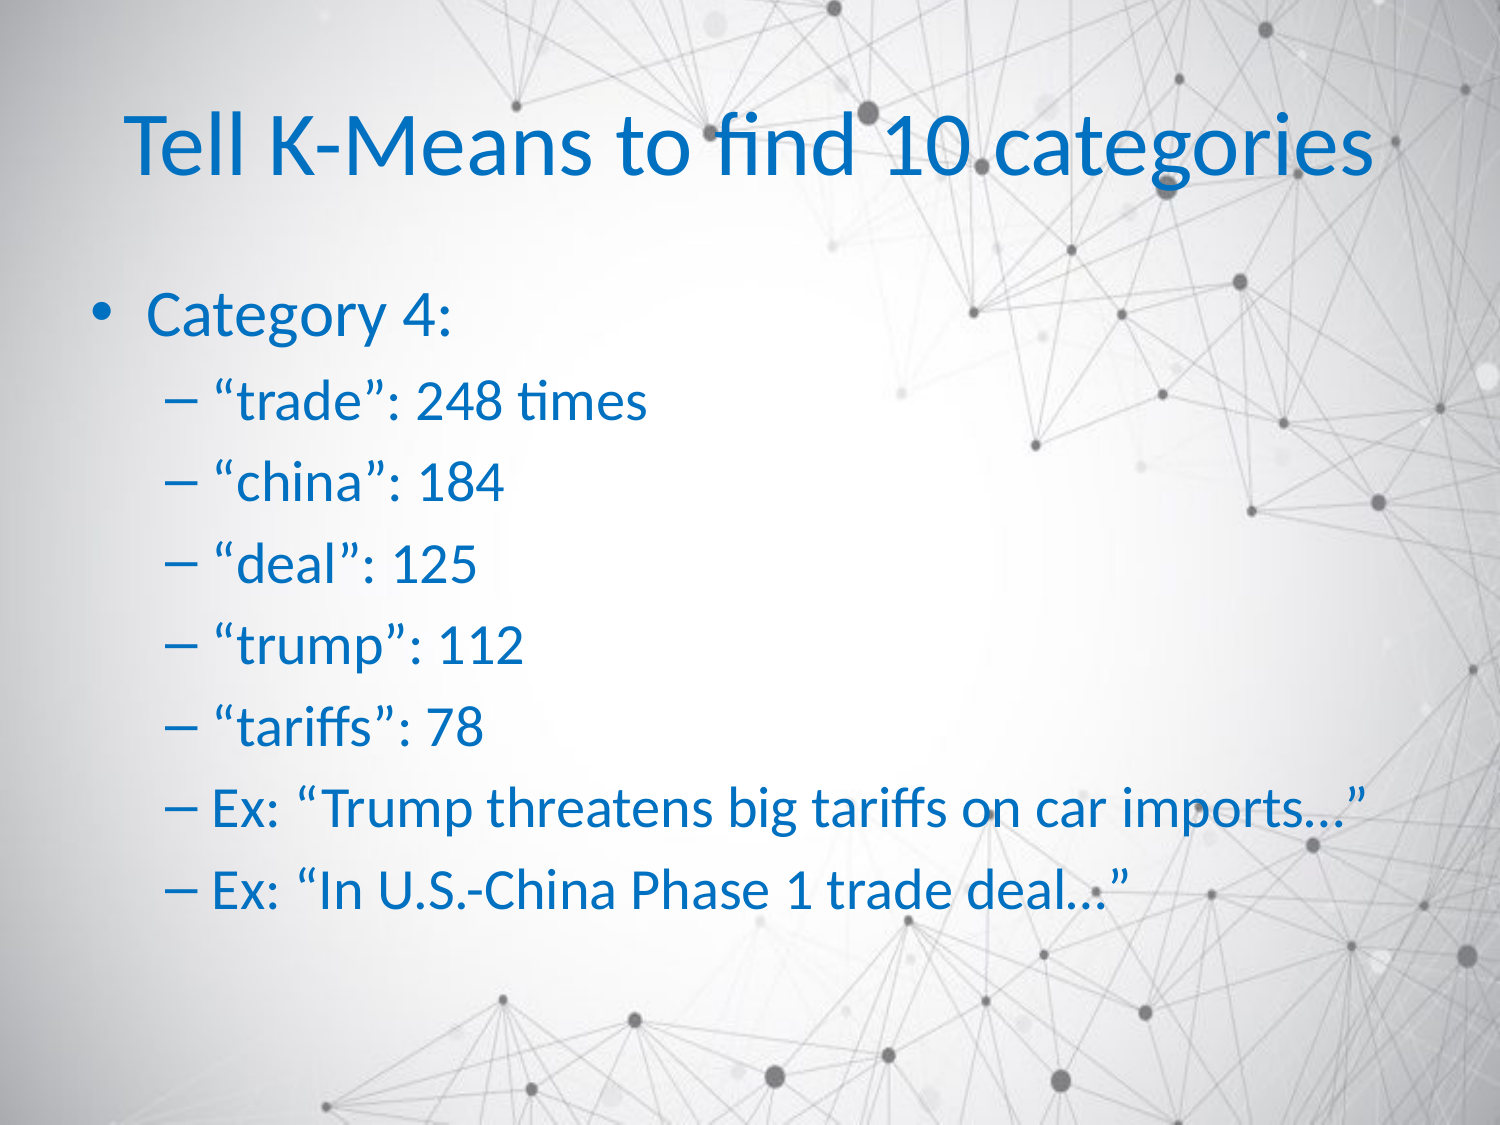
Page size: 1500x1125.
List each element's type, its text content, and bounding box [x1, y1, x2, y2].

list Category 4: “trade”: 248 times “china”: 184 “deal”: 125 “trump”: 112 “tariffs”: 78 Ex: “Trump threatens big tariffs on car imports…” Ex: “In U.S.-China Phase 1 trade deal…” [75, 262, 1425, 1063]
picture [0, 0, 1500, 1125]
title Tell K-Means to find 10 categories [75, 45, 1425, 233]
